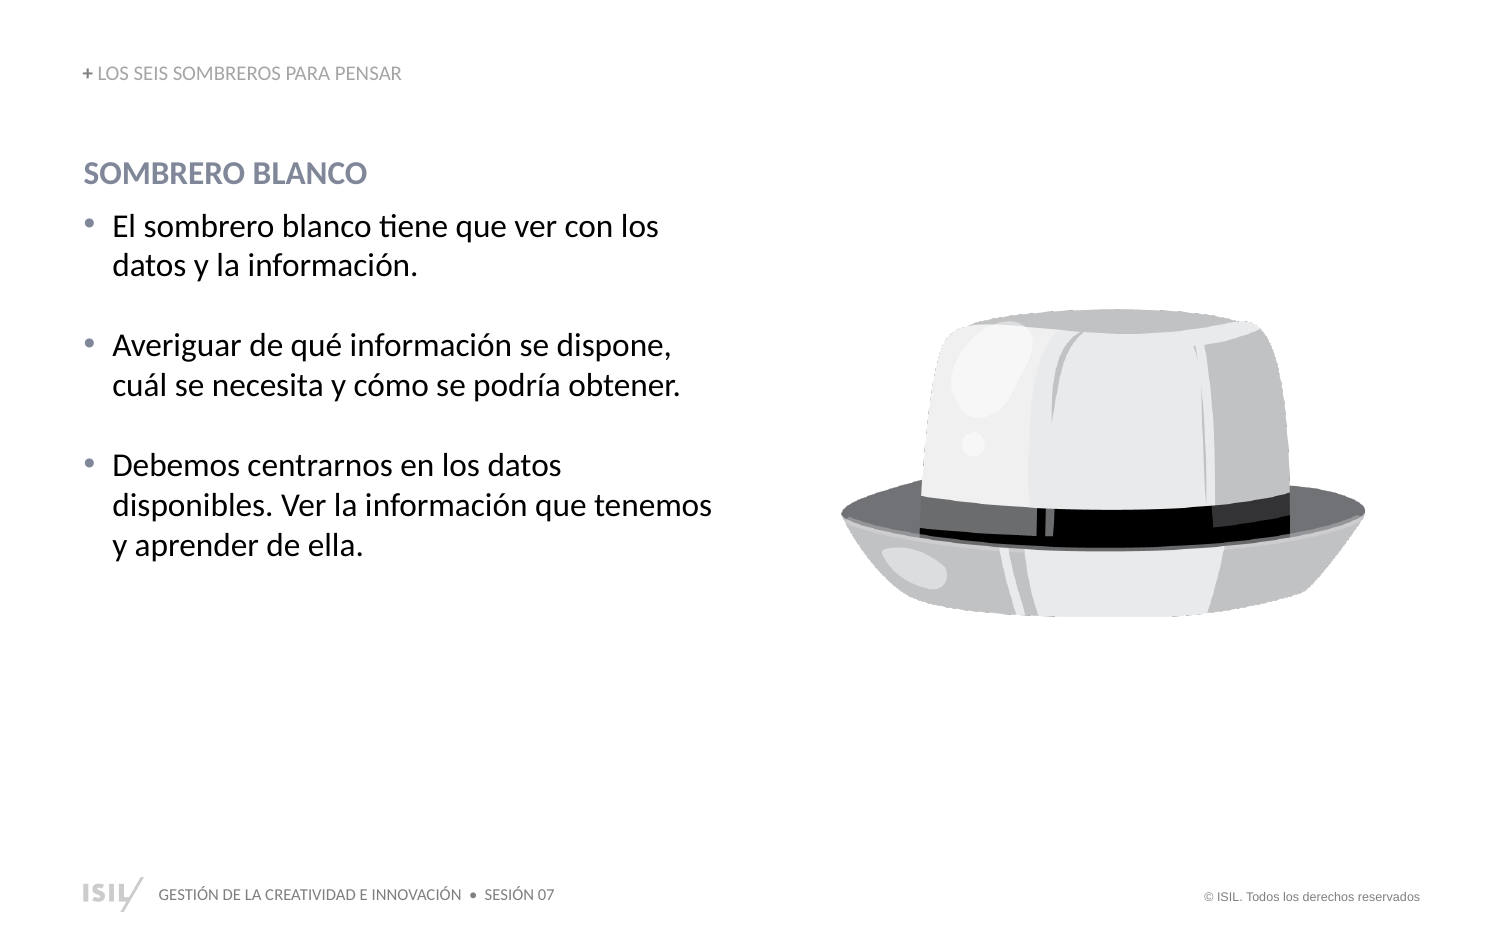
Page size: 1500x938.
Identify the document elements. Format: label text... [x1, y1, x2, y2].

text_box SOMBRERO BLANCO El sombrero blanco tiene que ver con los datos y la información. Averiguar de qué información se dispone, cuál se necesita y cómo se podría obtener. Debemos centrarnos en los datos disponibles. Ver la información que tenemos y aprender de ella. [83, 151, 721, 564]
text_box + LOS SEIS SOMBREROS PARA PENSAR [82, 59, 494, 85]
picture [841, 309, 1366, 618]
